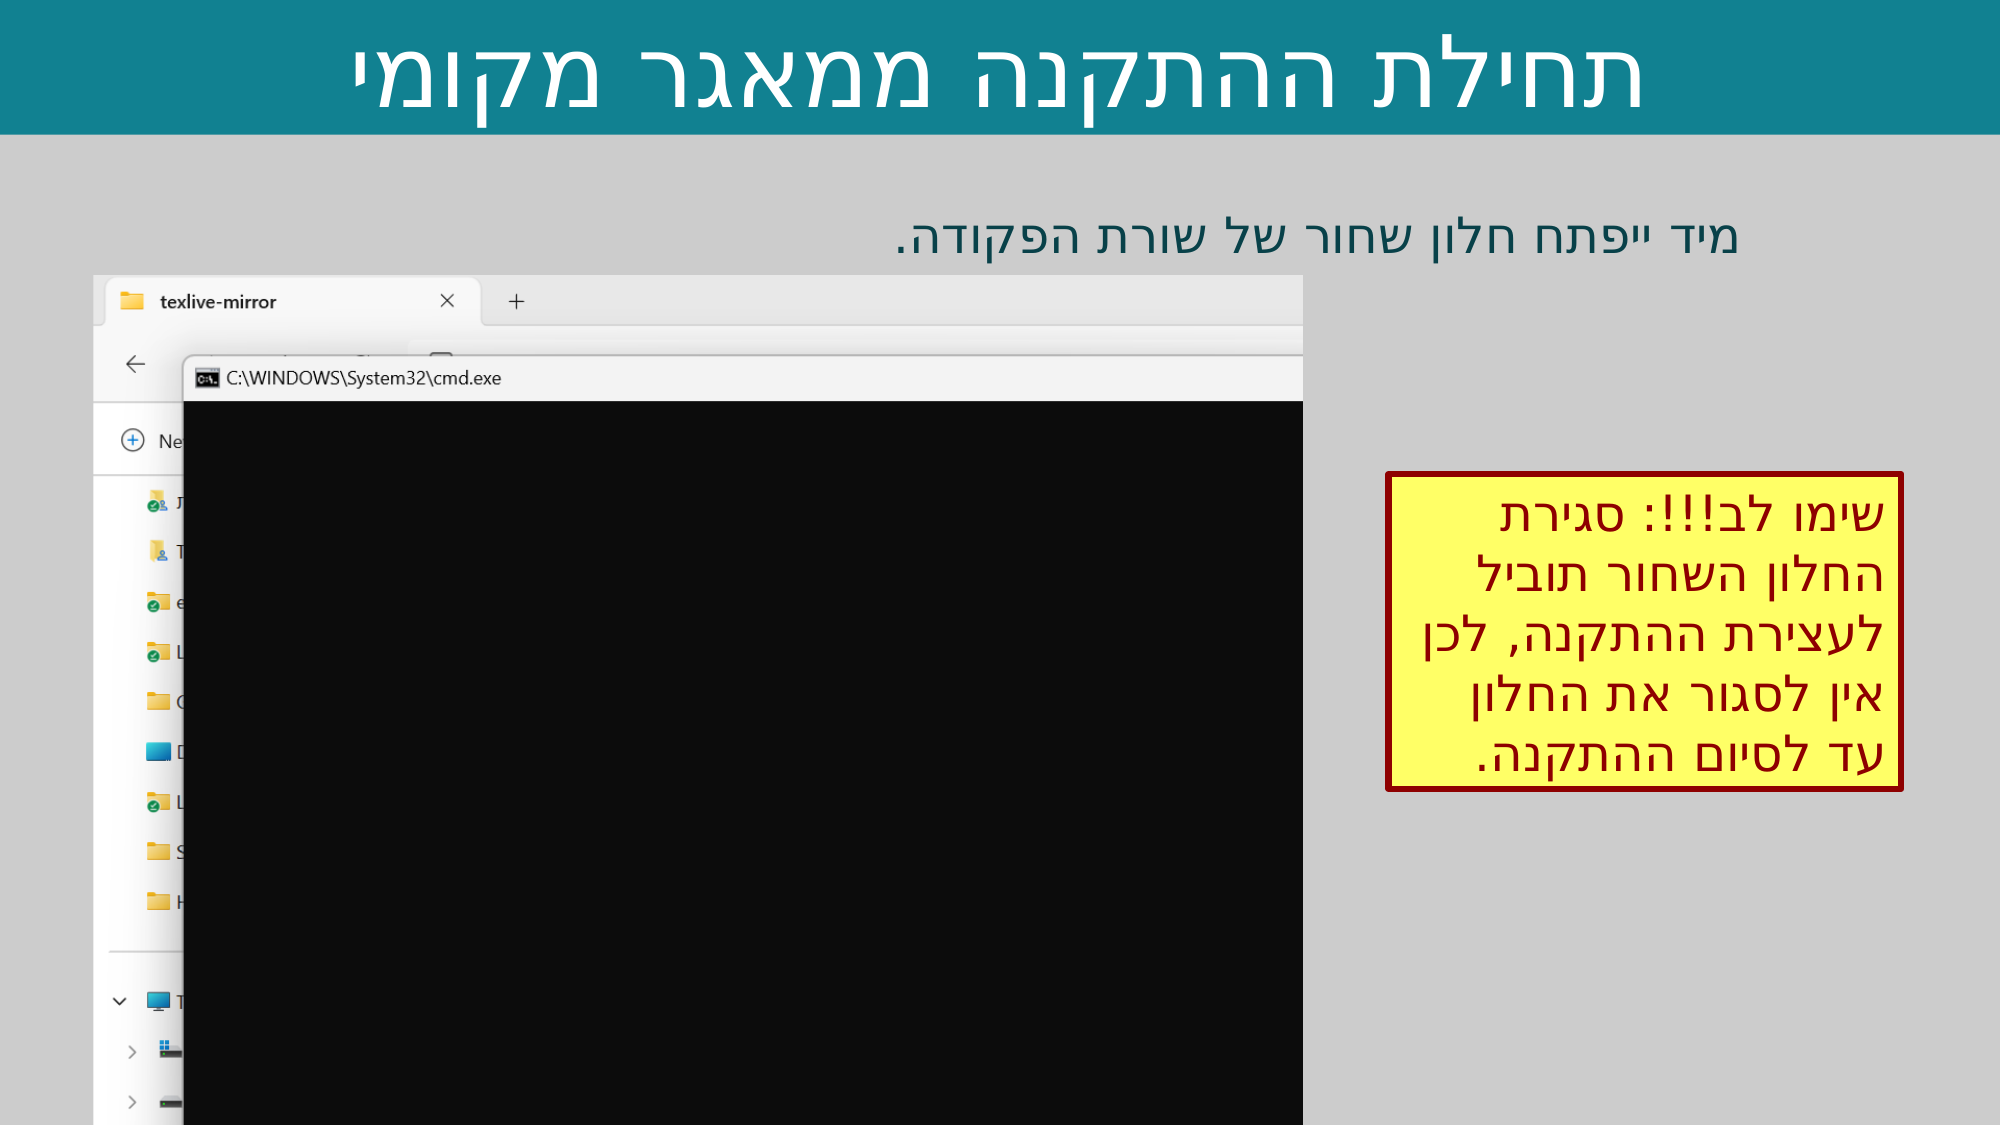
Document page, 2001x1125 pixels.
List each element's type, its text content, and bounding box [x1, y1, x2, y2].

text_box תחילת ההתקנה ממאגר מקומי [0, 0, 2000, 135]
text_box מיד ייפתח חלון שחור של שורת הפקודה. [243, 136, 1757, 271]
text_box שימו לב!!!: סגירת החלון השחור תוביל לעצירת ההתקנה, לכן אין לסגור את החלון עד לסיום ההתקנה. [1388, 474, 1902, 789]
picture [93, 272, 1303, 1125]
